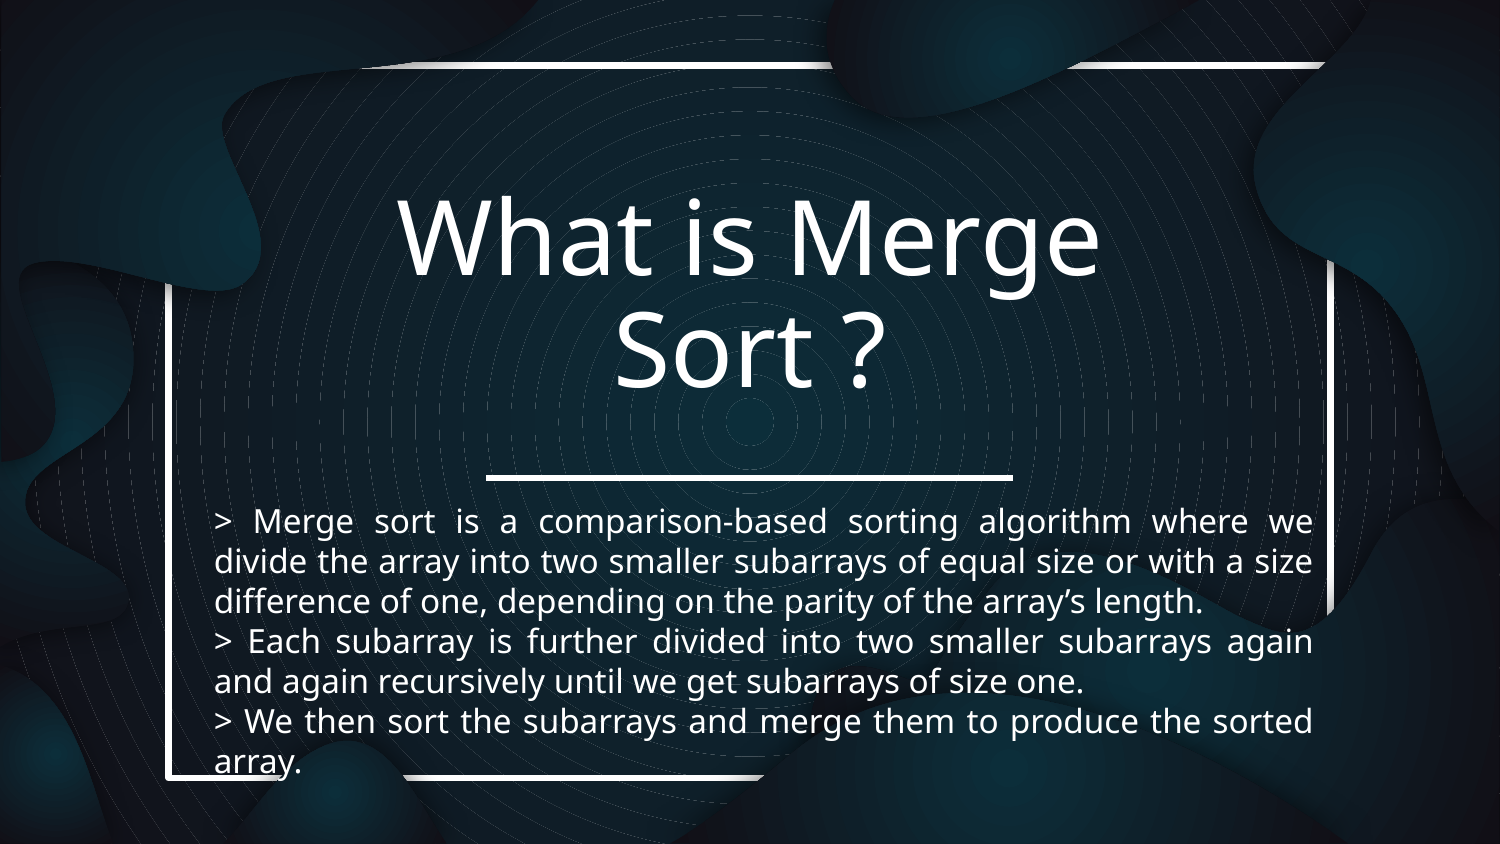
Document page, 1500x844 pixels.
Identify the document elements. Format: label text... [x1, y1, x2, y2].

title What is Merge Sort ? [280, 212, 1220, 417]
subtitle > Merge sort is a comparison-based sorting algorithm where we divide the array into two smaller subarrays of equal size or with a size difference of one, depending on the parity of the array’s length. > Each subarray is further divided into two smaller subarrays again and again recursively until we get subarrays of size one. > We then sort the subarrays and merge them to produce the sorted array. [202, 494, 1327, 770]
